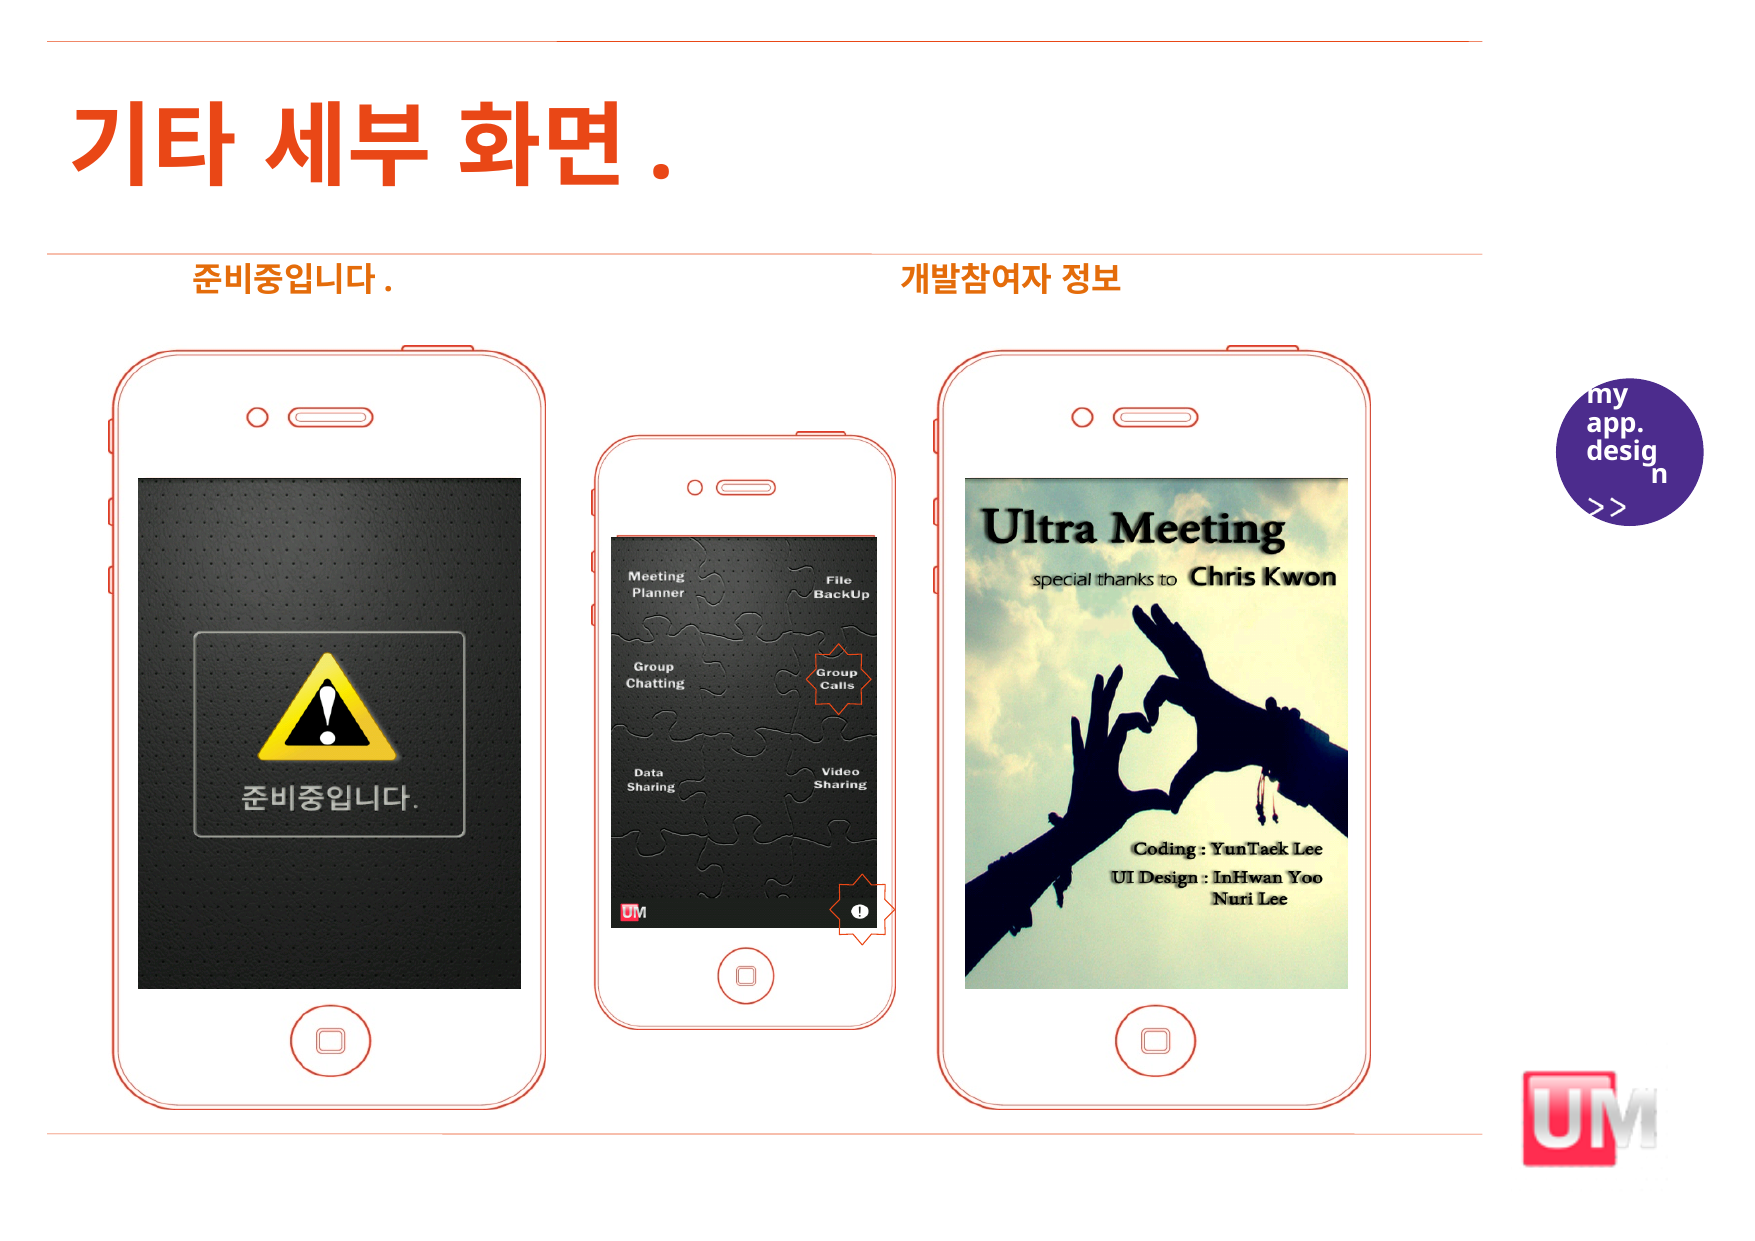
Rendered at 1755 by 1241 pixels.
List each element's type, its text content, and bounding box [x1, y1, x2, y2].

list 준비중입니다. 개발참여자 정보 [73, 253, 1447, 388]
picture [590, 431, 896, 1030]
picture [1511, 1039, 1668, 1196]
list 기타 세부 화면. [68, 87, 1463, 189]
picture [108, 345, 547, 1111]
picture [1580, 479, 1632, 531]
list my app. design [1586, 386, 1675, 477]
picture [933, 345, 1372, 1111]
